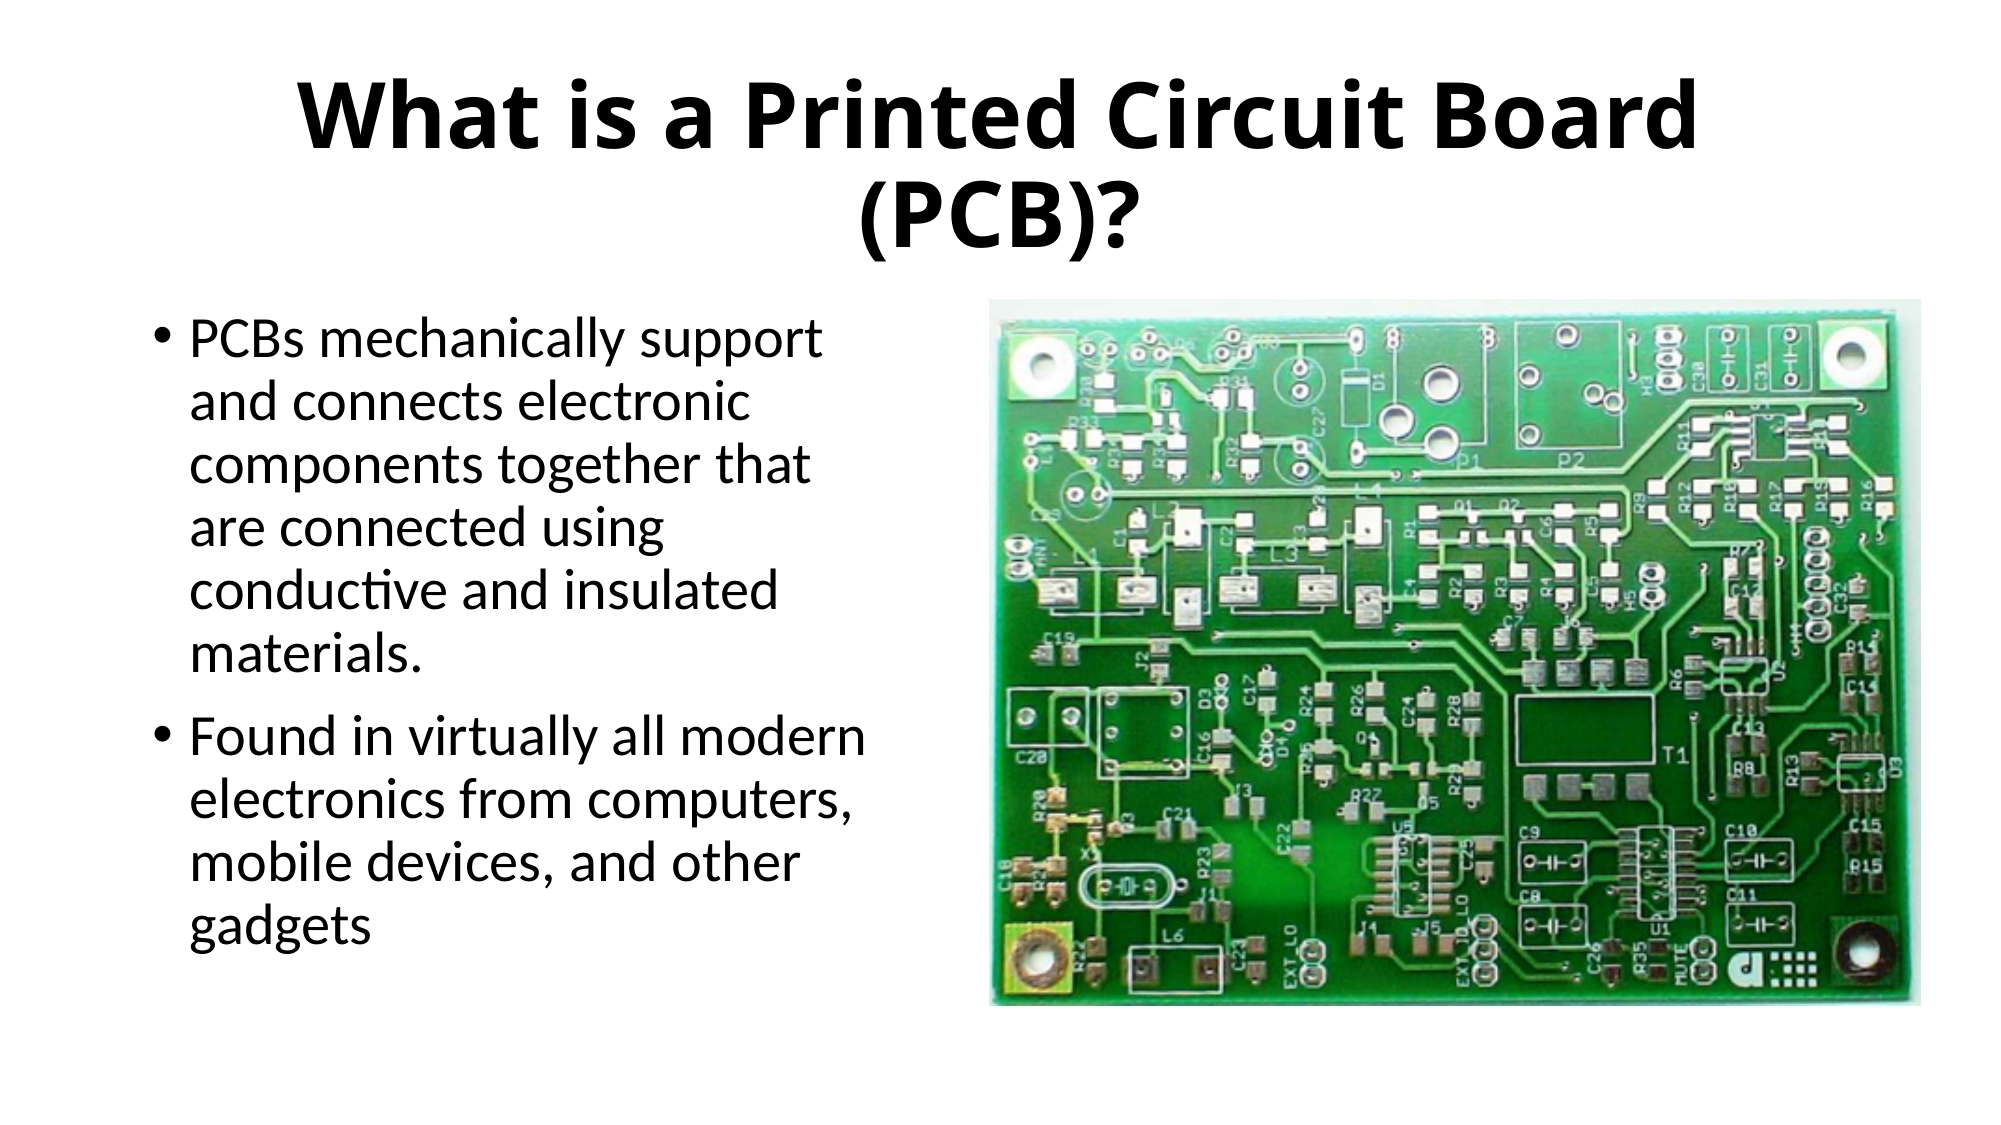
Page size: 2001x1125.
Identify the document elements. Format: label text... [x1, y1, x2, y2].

title What is a Printed Circuit Board (PCB)? [137, 59, 1863, 278]
list PCBs mechanically support and connects electronic components together that are connected using conductive and insulated materials. Found in virtually all modern electronics from computers, mobile devices, and other gadgets [137, 299, 908, 1014]
picture [989, 299, 1921, 1006]
